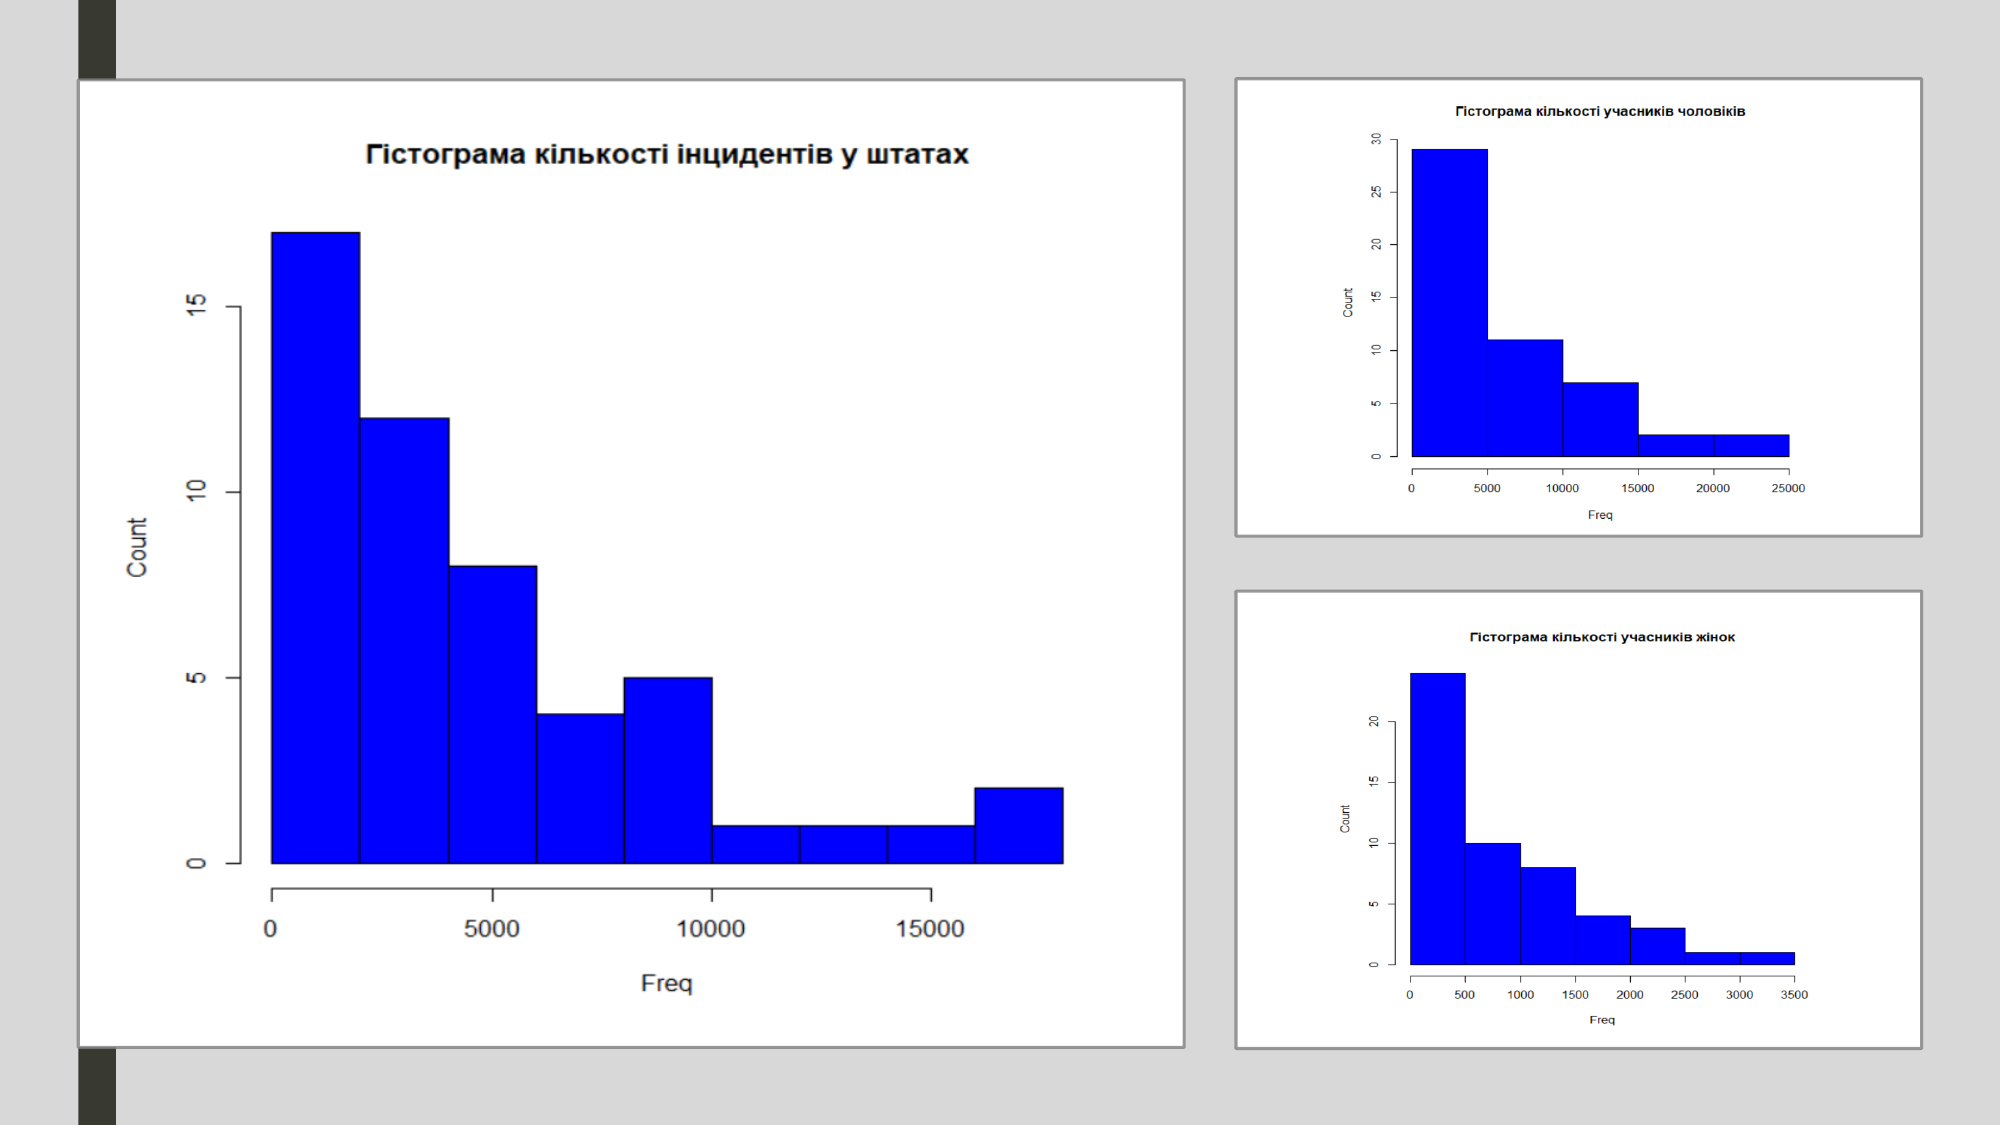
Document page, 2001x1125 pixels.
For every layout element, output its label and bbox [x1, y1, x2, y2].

picture [119, 117, 1144, 1008]
text_box [1233, 588, 1925, 1051]
text_box [1233, 76, 1925, 539]
text_box [75, 77, 1187, 1050]
picture [1339, 614, 1818, 1027]
picture [1339, 89, 1818, 525]
text_box [0, 0, 2000, 1125]
